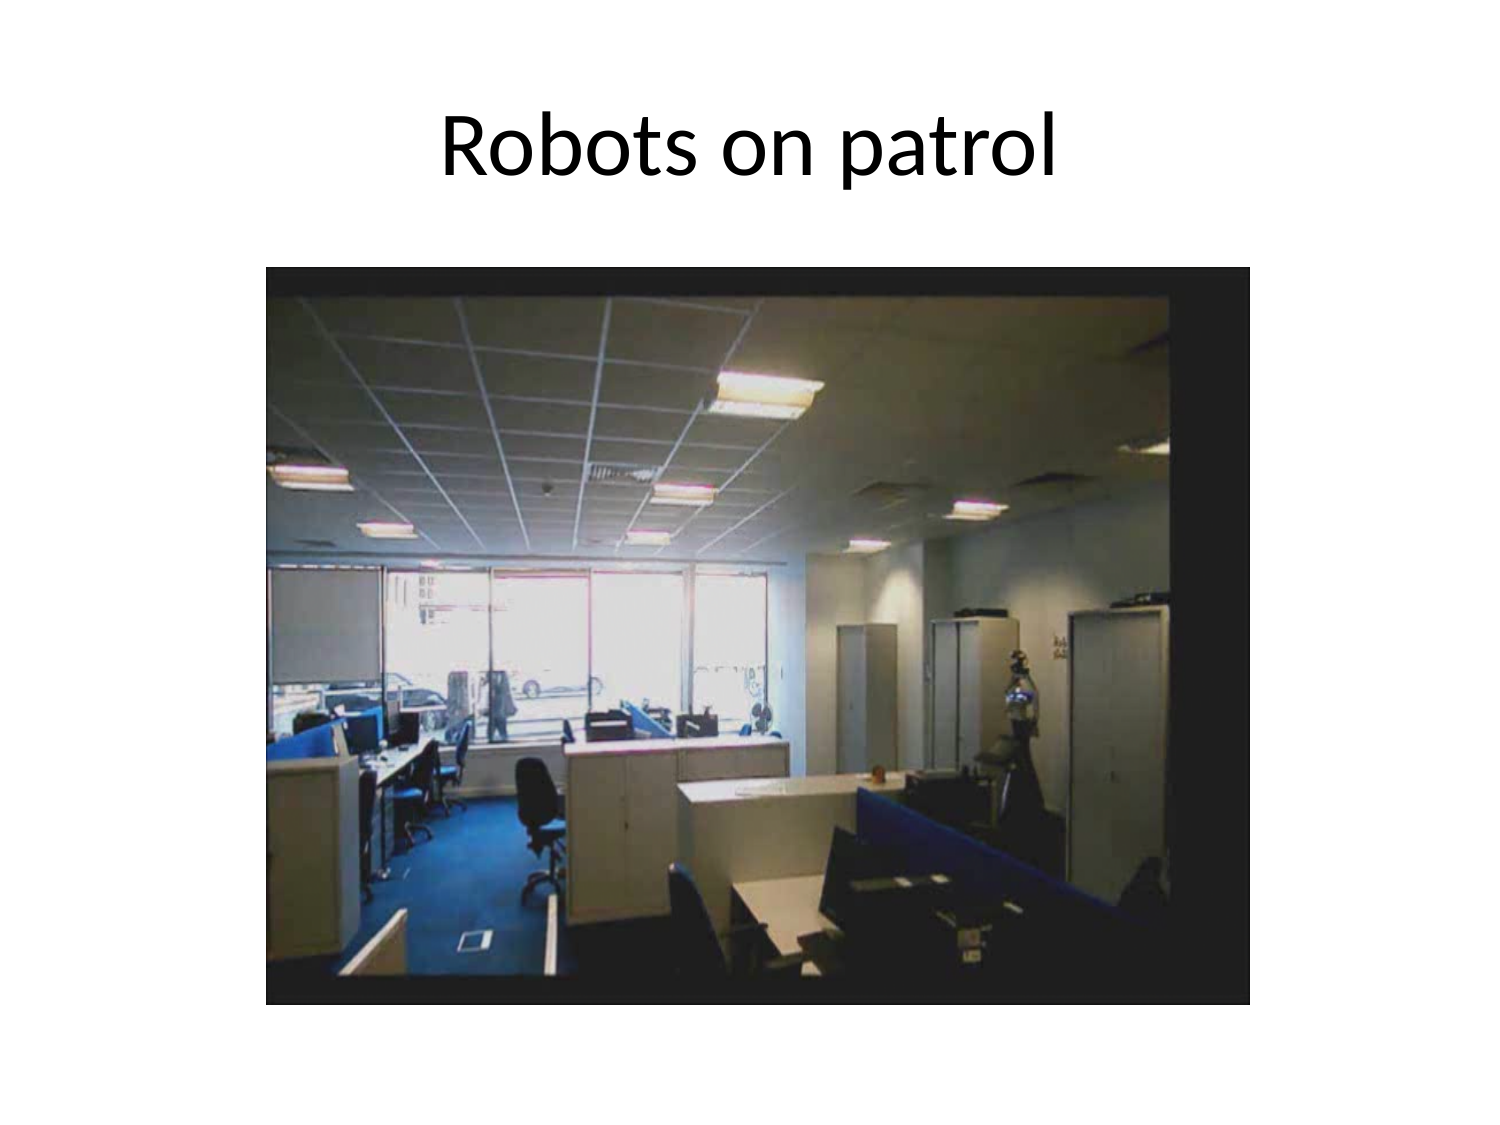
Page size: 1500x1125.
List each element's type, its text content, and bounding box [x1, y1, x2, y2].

title Robots on patrol [75, 45, 1425, 233]
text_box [265, 266, 1251, 1006]
